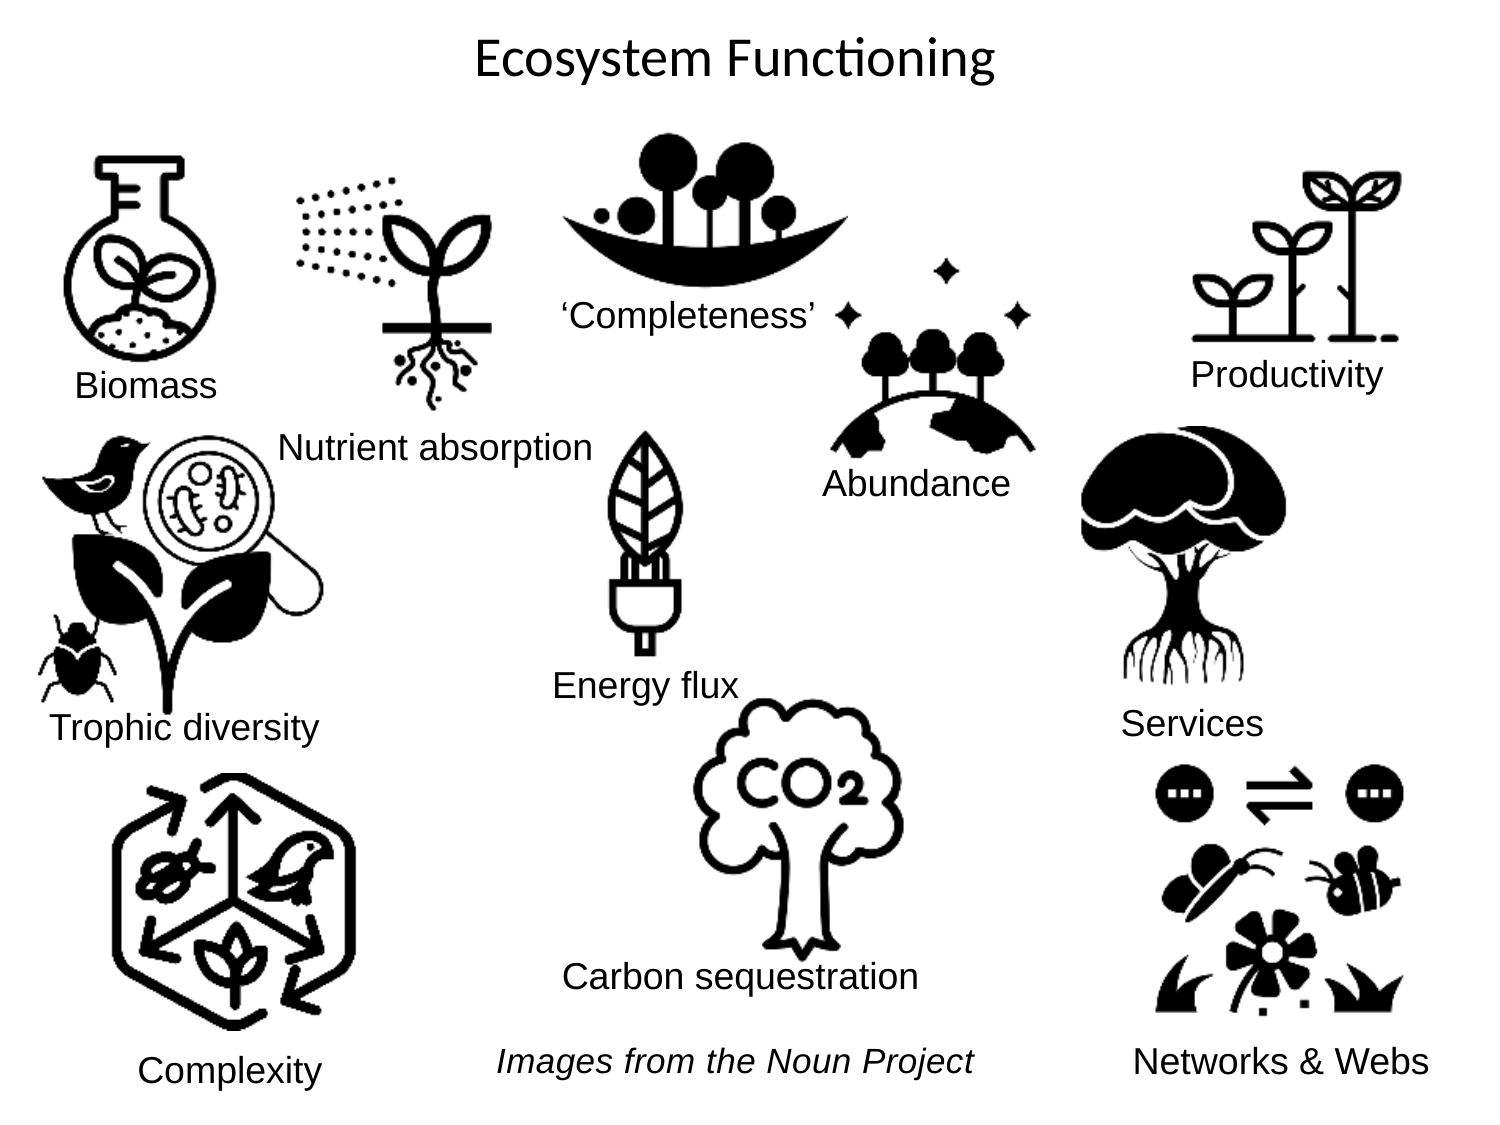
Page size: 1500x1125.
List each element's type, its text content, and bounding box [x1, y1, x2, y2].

text_box Biomass [68, 378, 224, 413]
picture [266, 170, 529, 429]
text_box Productivity [1184, 378, 1390, 401]
picture [550, 127, 1346, 690]
text_box [29, 29, 1454, 1096]
text_box ‘Completeness’ [554, 306, 806, 342]
picture [53, 148, 232, 370]
picture [1137, 760, 1424, 1039]
text_box Nutrient absorption [338, 416, 600, 474]
text_box Energy flux [546, 655, 746, 712]
text_box Networks & Webs [1126, 1030, 1436, 1088]
picture [106, 772, 364, 1031]
text_box Abundance [816, 483, 1018, 510]
text_box Images from the Noun Project [490, 1032, 981, 1087]
picture [28, 433, 333, 729]
text_box Complexity [131, 1040, 329, 1097]
text_box Carbon sequestration [556, 946, 926, 1003]
text_box Services [1114, 699, 1271, 750]
picture [1168, 147, 1416, 370]
title Ecosystem Functioning [51, 12, 1420, 96]
picture [593, 425, 700, 666]
picture [683, 686, 918, 992]
text_box Trophic diversity [43, 697, 327, 754]
